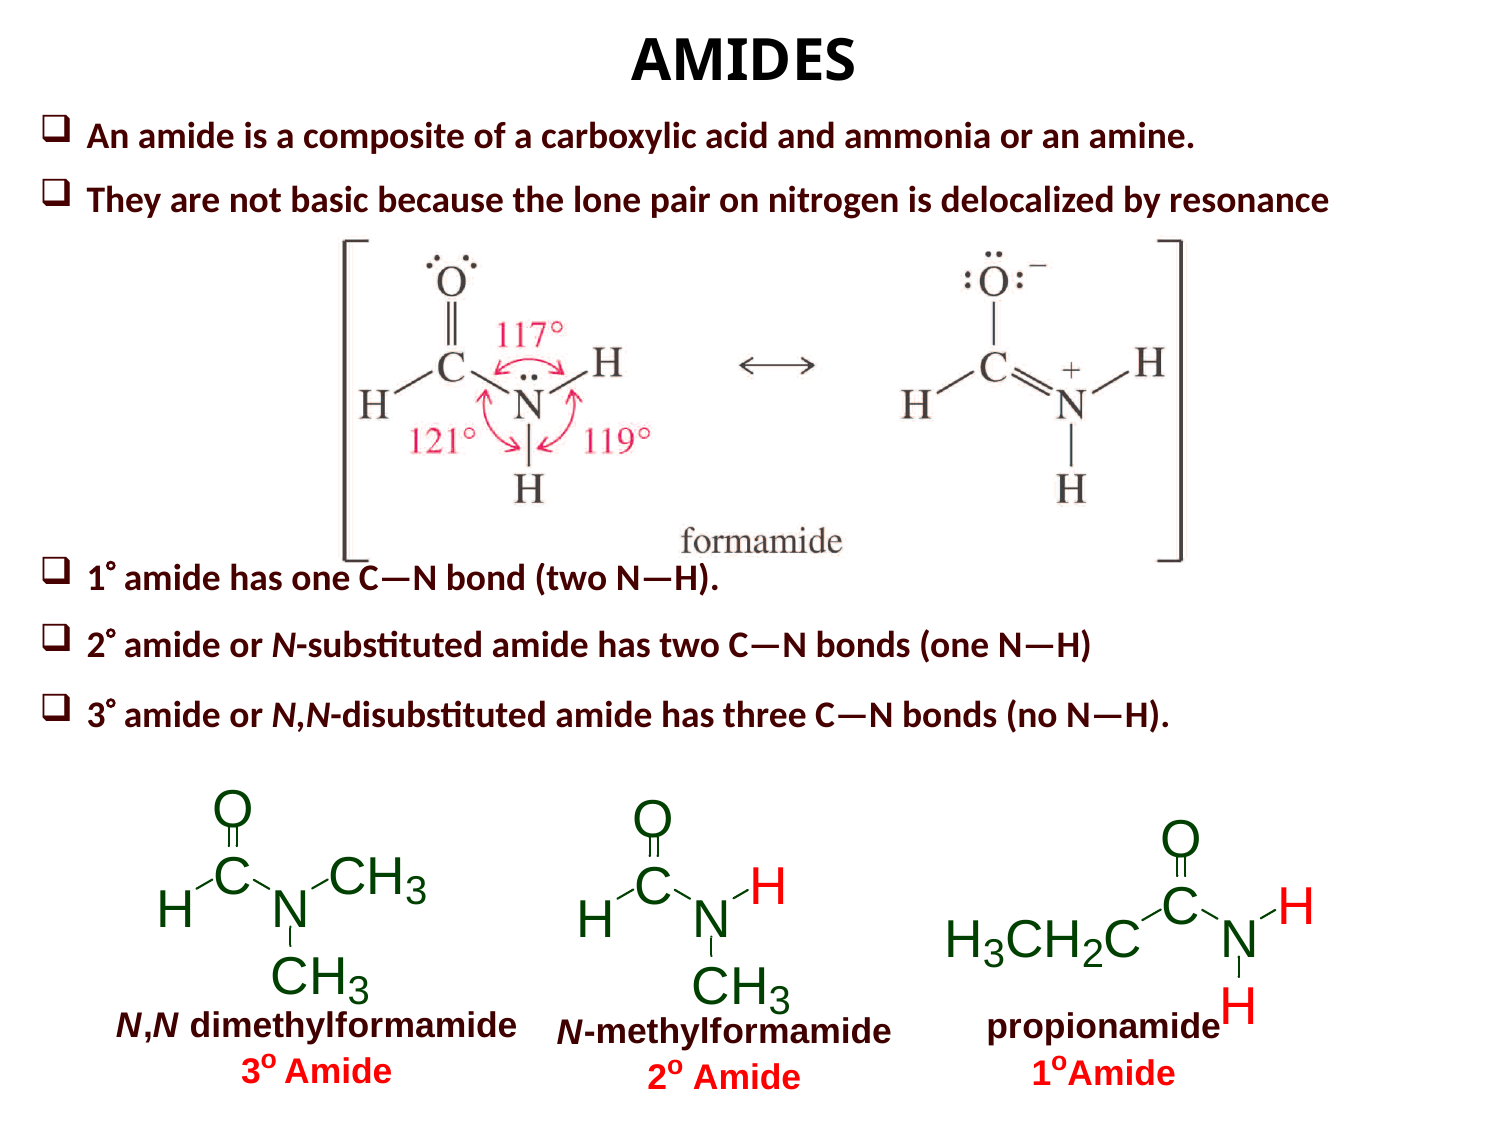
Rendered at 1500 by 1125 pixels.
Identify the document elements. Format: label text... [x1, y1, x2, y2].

text_box AMIDES An amide is a composite of a carboxylic acid and ammonia or an amine. They are not basic because the lone pair on nitrogen is delocalized by resonance 1 amide has one C—N bond (two N—H). 2 amide or N-substituted amide has two C—N bonds (one N—H) 3 amide or N,N-disubstituted amide has three C—N bonds (no N—H). [24, 15, 1463, 743]
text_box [111, 234, 1326, 1101]
